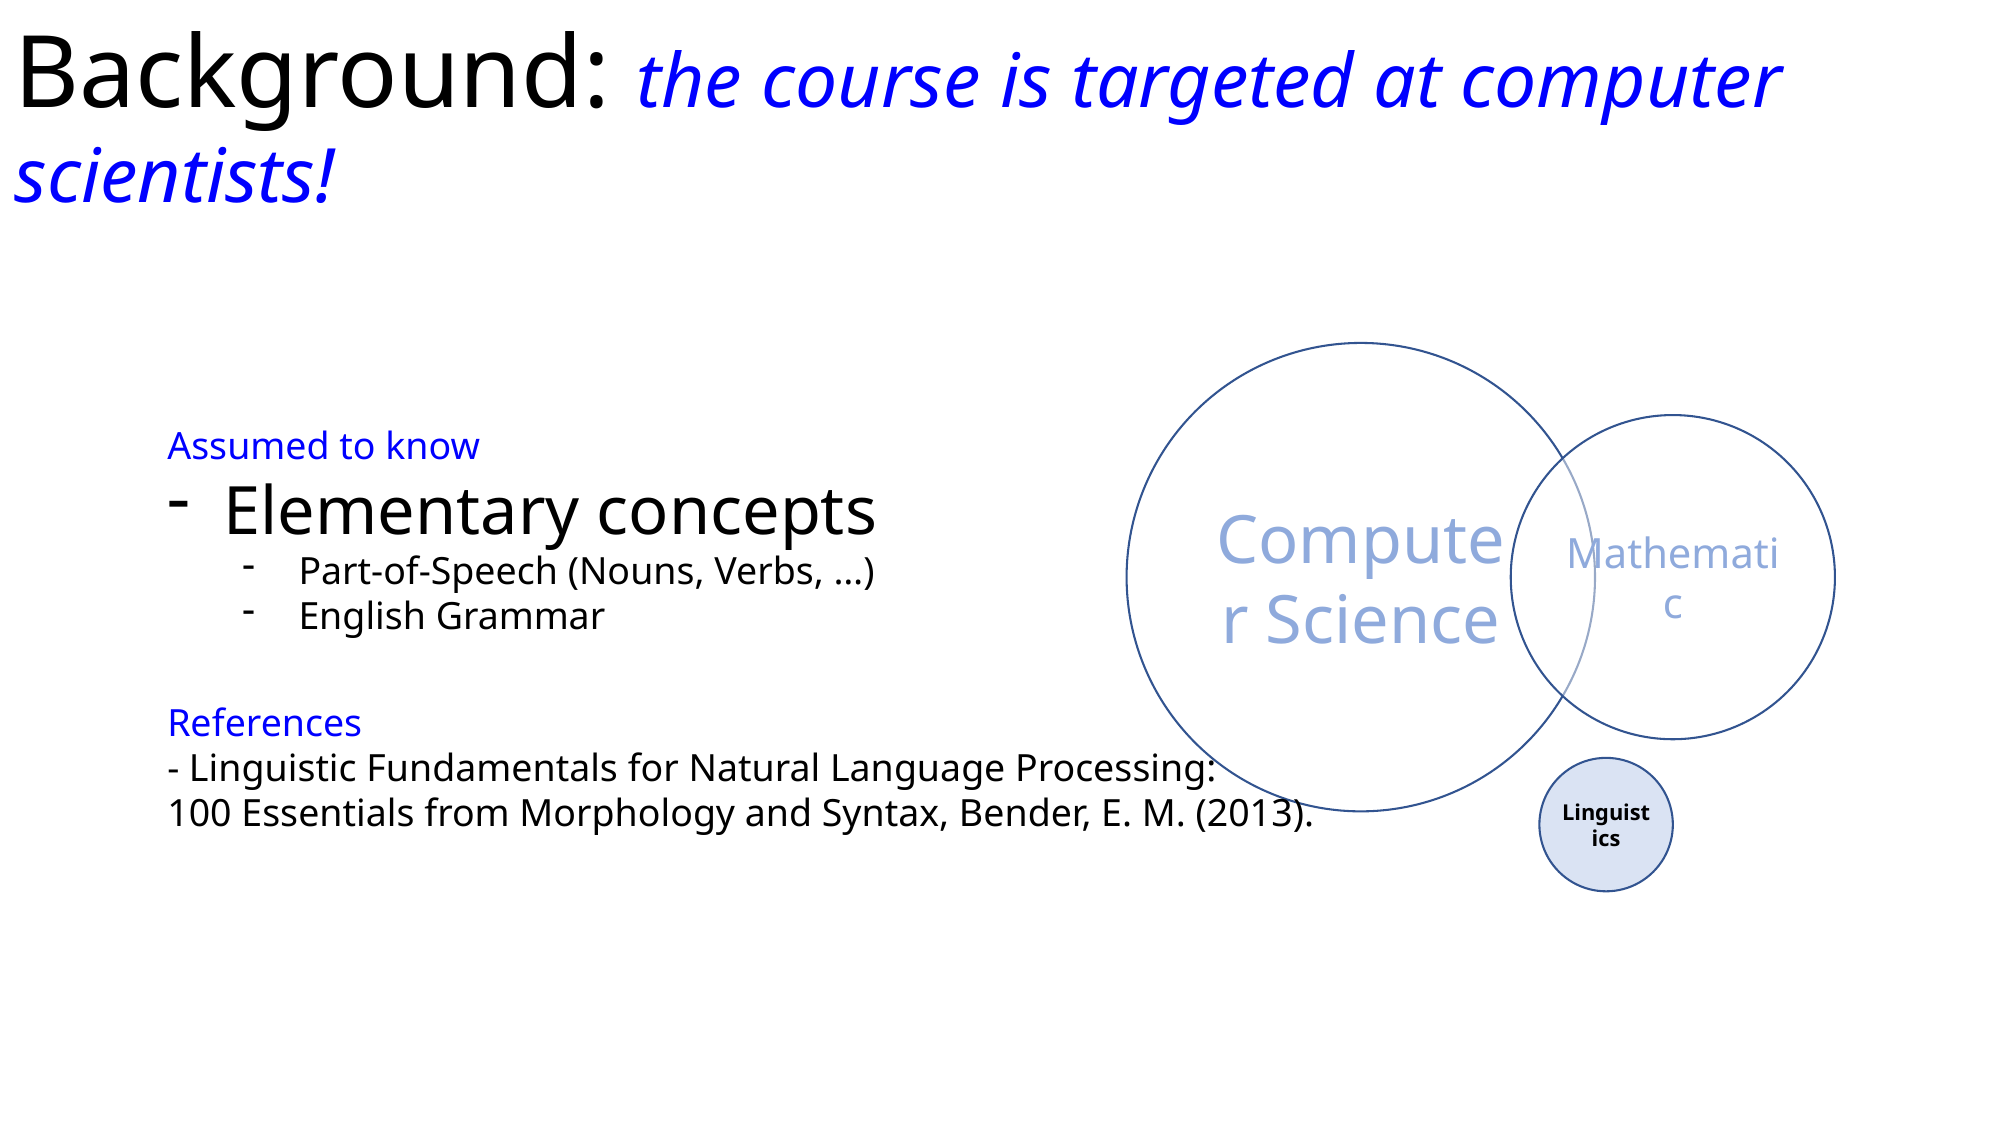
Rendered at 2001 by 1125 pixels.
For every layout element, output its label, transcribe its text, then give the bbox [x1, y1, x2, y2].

text_box Linguistics [1540, 842, 1672, 893]
text_box Mathematic [1509, 414, 1836, 692]
text_box Computer Science [1125, 341, 1563, 692]
text_box Background: the course is targeted at computer scientists! [0, 0, 2000, 225]
text_box References - Linguistic Fundamentals for Natural Language Processing: 100 Essentials from Morphology and Syntax, Bender, E. M. (2013). [152, 692, 2000, 842]
text_box Assumed to know Elementary concepts Part-of-Speech (Nouns, Verbs, …) English Grammar [152, 415, 1026, 645]
